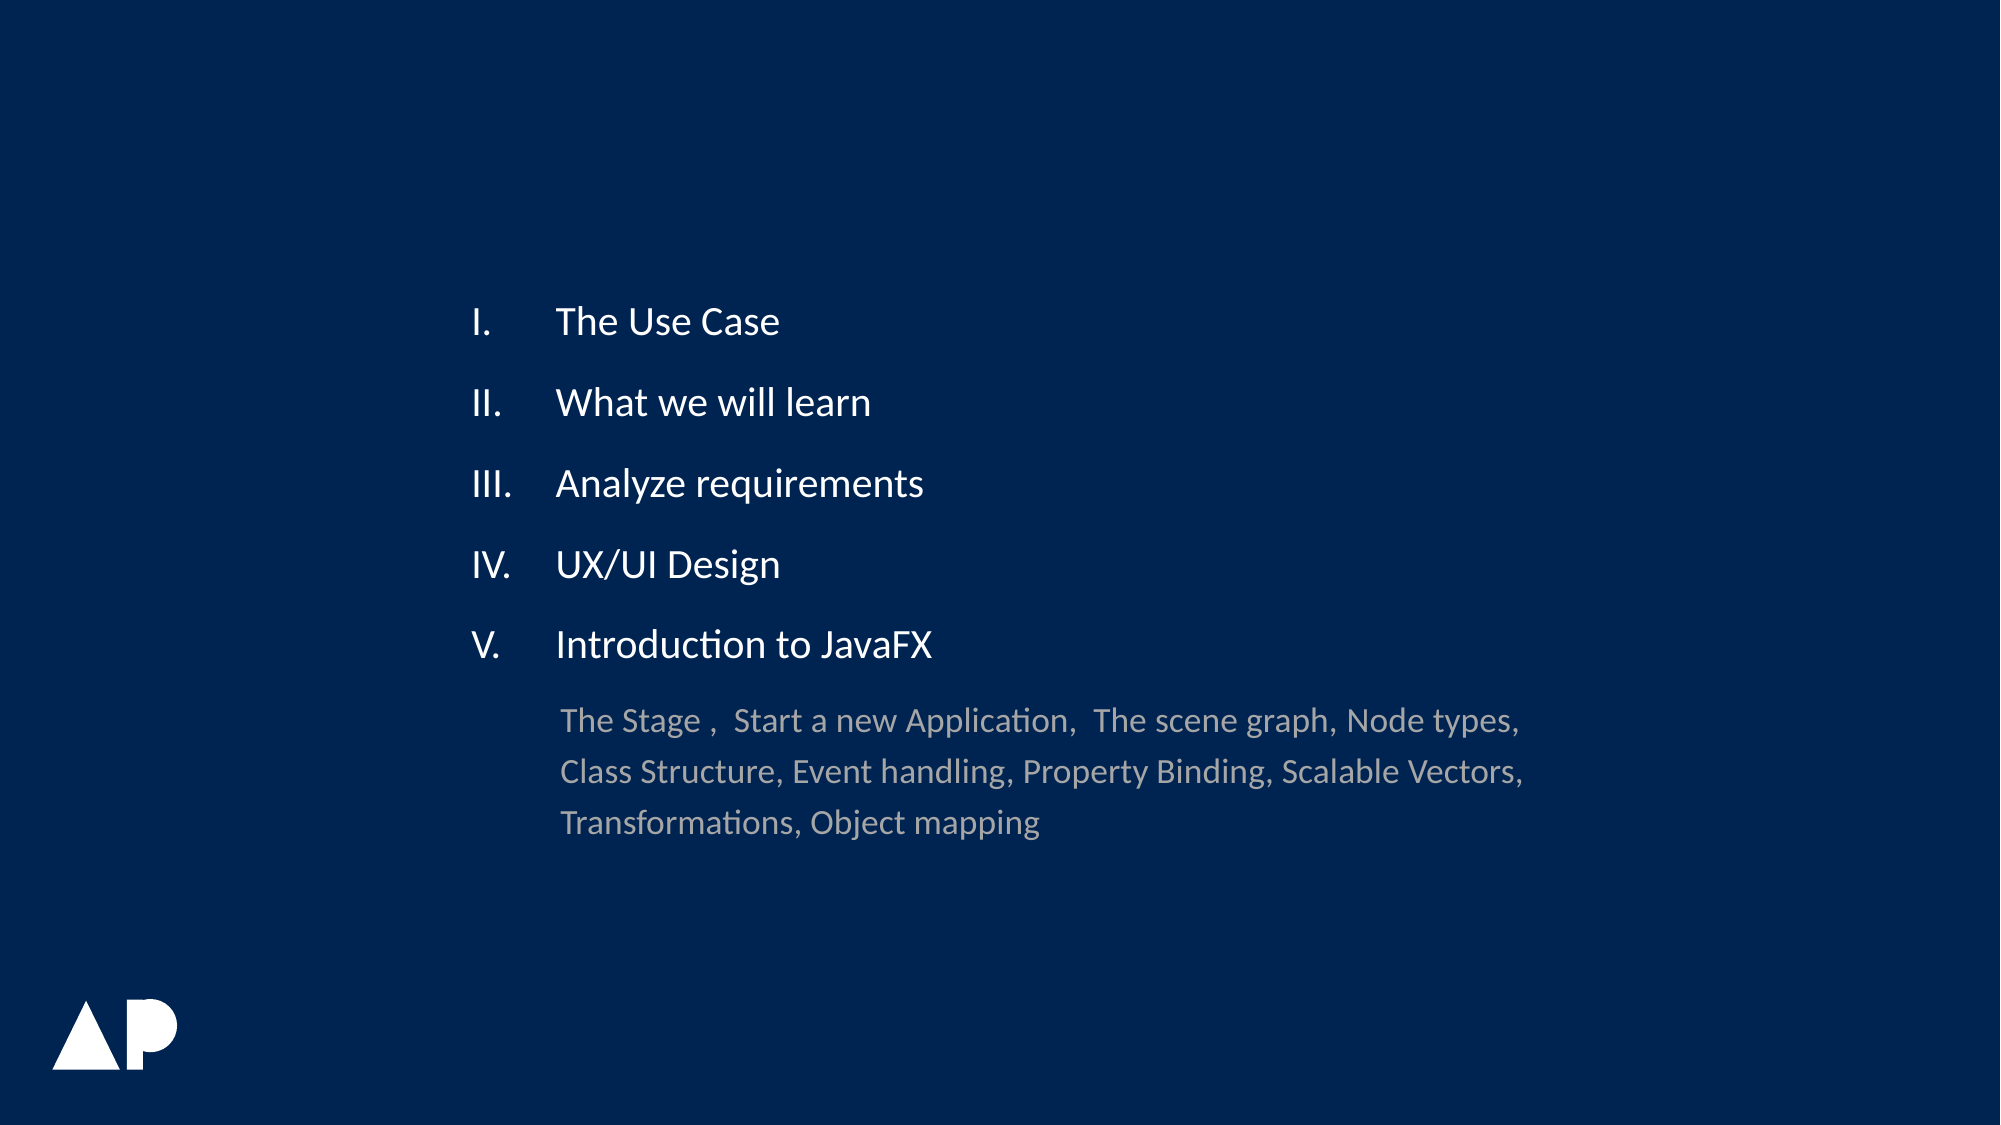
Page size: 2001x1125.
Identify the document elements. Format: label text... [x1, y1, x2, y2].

subtitle The Use Case What we will learn Analyze requirements UX/UI Design Introduction to JavaFX The Stage , Start a new Application, The scene graph, Node types, Class Structure, Event handling, Property Binding, Scalable Vectors, Transformations, Object mapping [456, 0, 1568, 1125]
